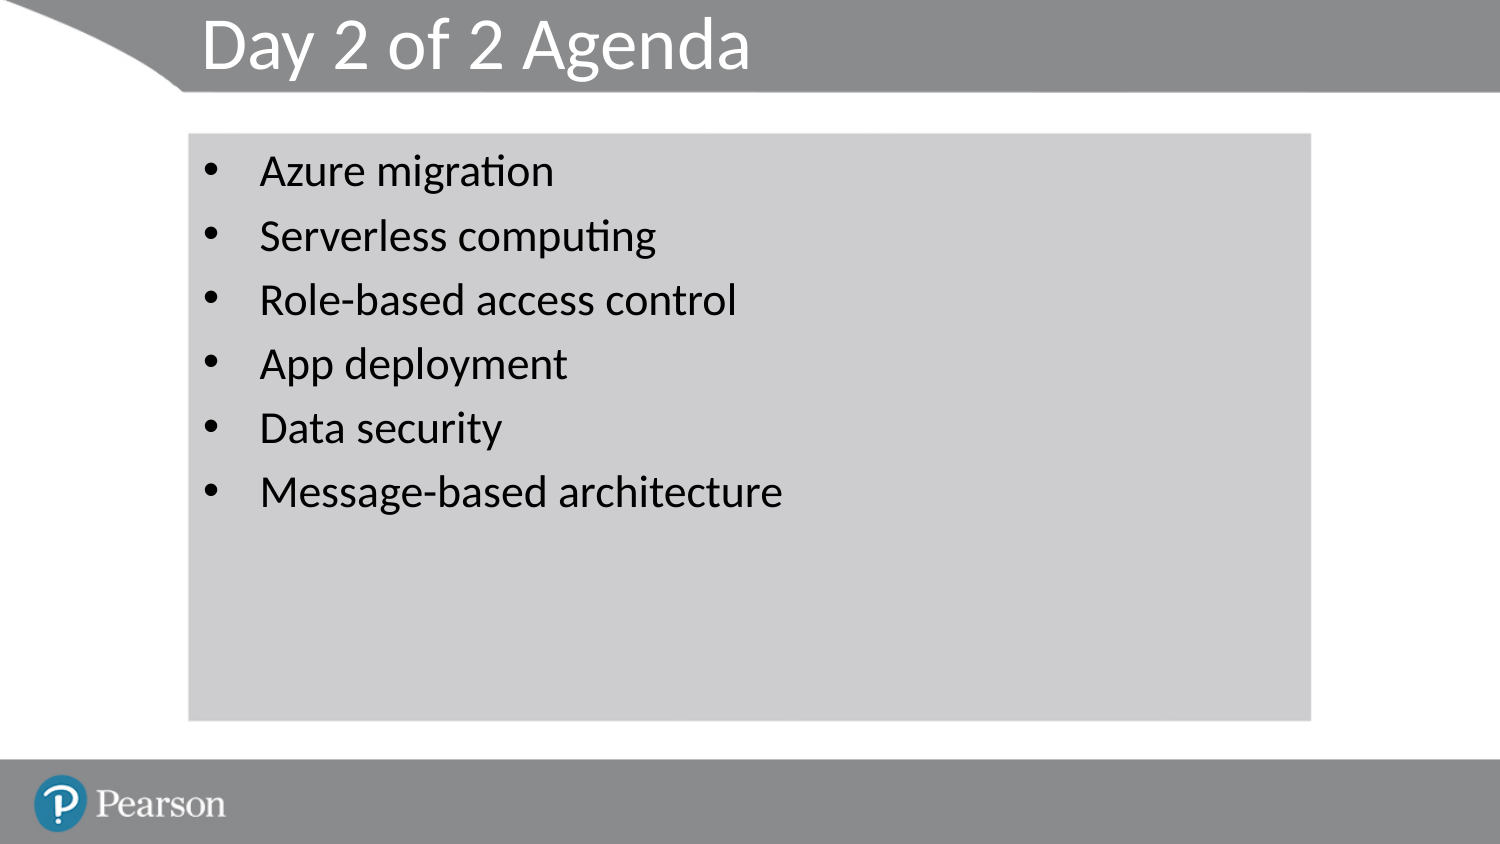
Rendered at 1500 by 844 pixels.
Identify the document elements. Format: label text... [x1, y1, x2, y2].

list Azure migration Serverless computing Role-based access control App deployment Data security Message-based architecture [188, 133, 1311, 716]
picture [0, 0, 1500, 844]
title Day 2 of 2 Agenda [186, 0, 1425, 79]
